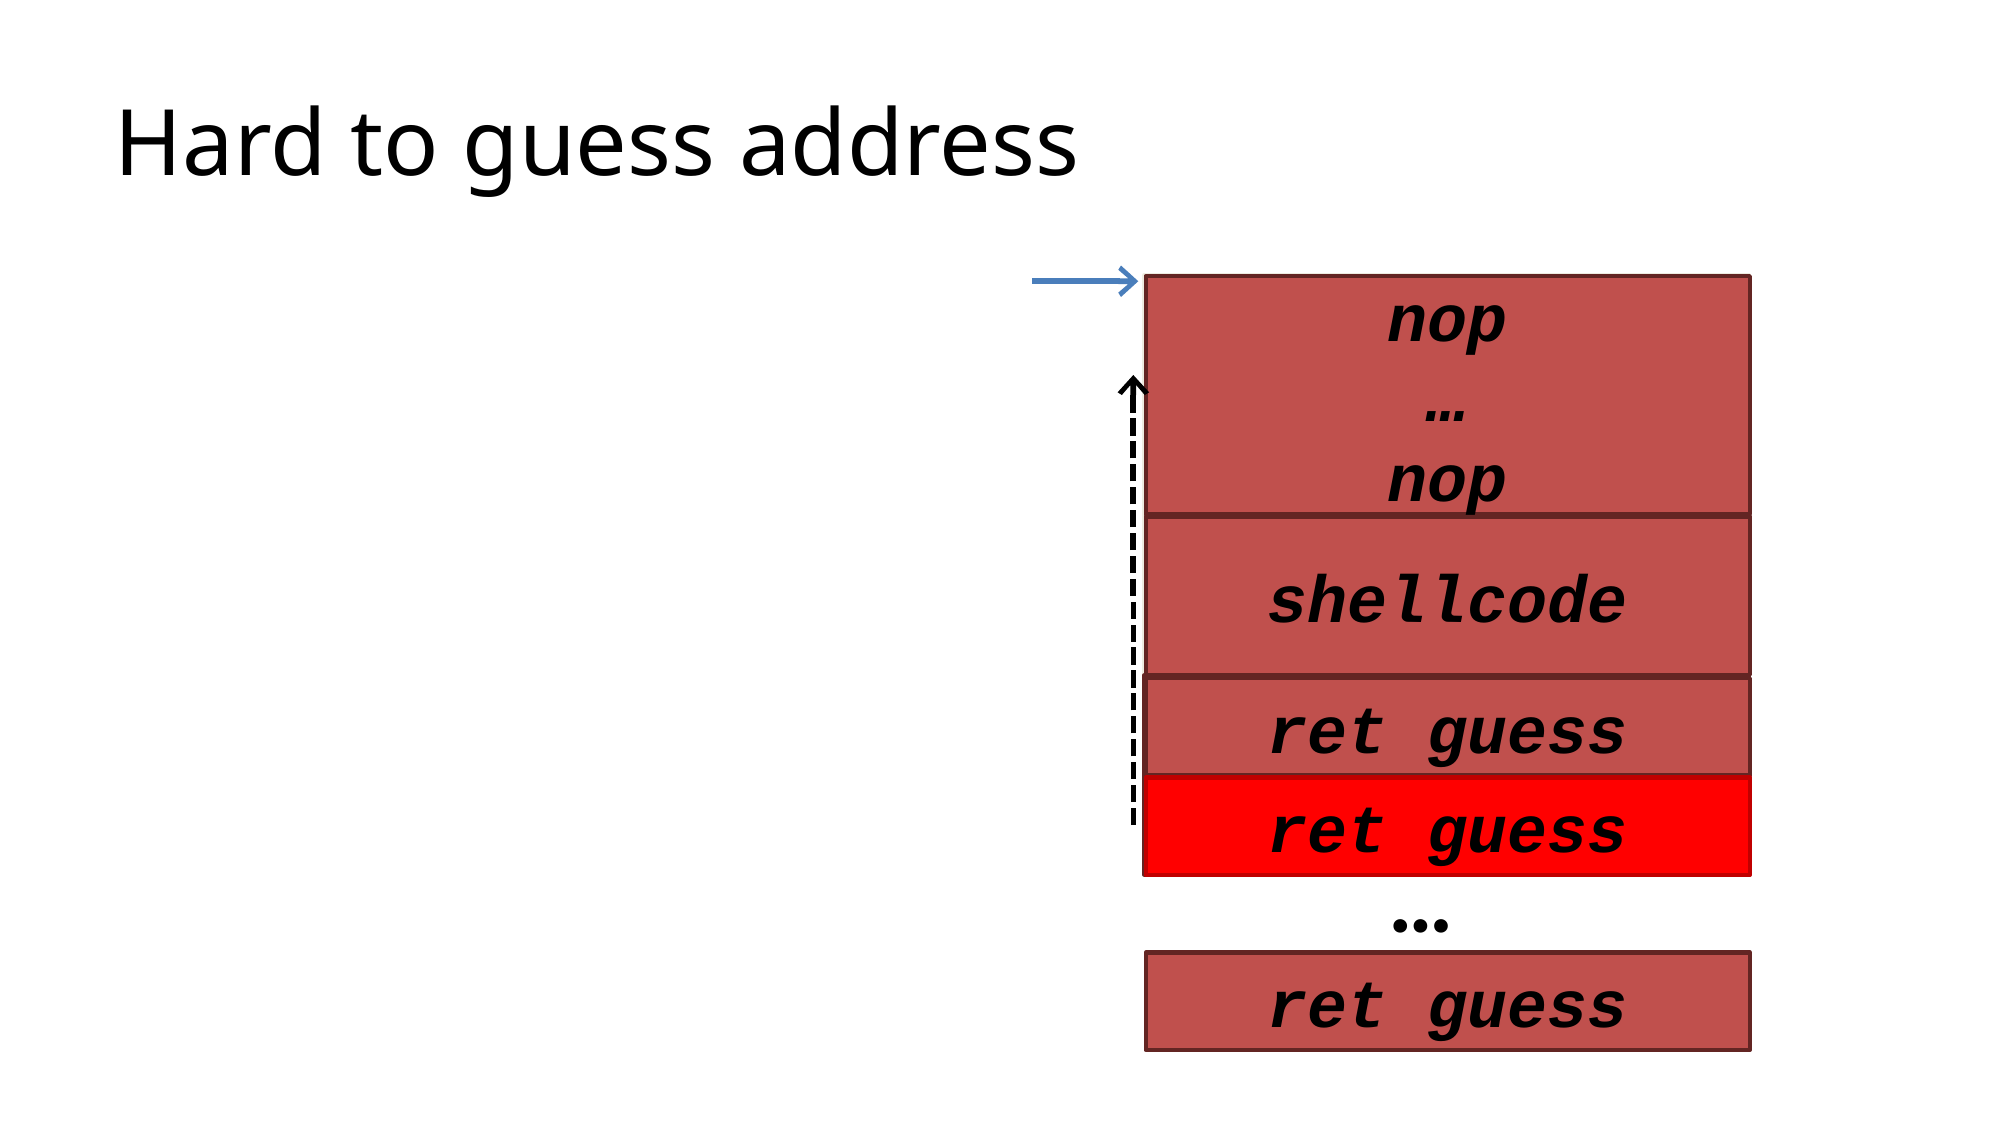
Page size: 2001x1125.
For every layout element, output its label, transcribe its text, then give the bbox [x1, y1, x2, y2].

title Hard to guess address [99, 45, 1900, 233]
text_box ret guess [1144, 775, 1752, 877]
text_box ret guess [1144, 676, 1752, 775]
text_box nop … nop [1144, 274, 1752, 516]
text_box … [1374, 833, 1469, 959]
text_box ret guess [1144, 950, 1752, 1052]
text_box shellcode [1144, 516, 1752, 676]
